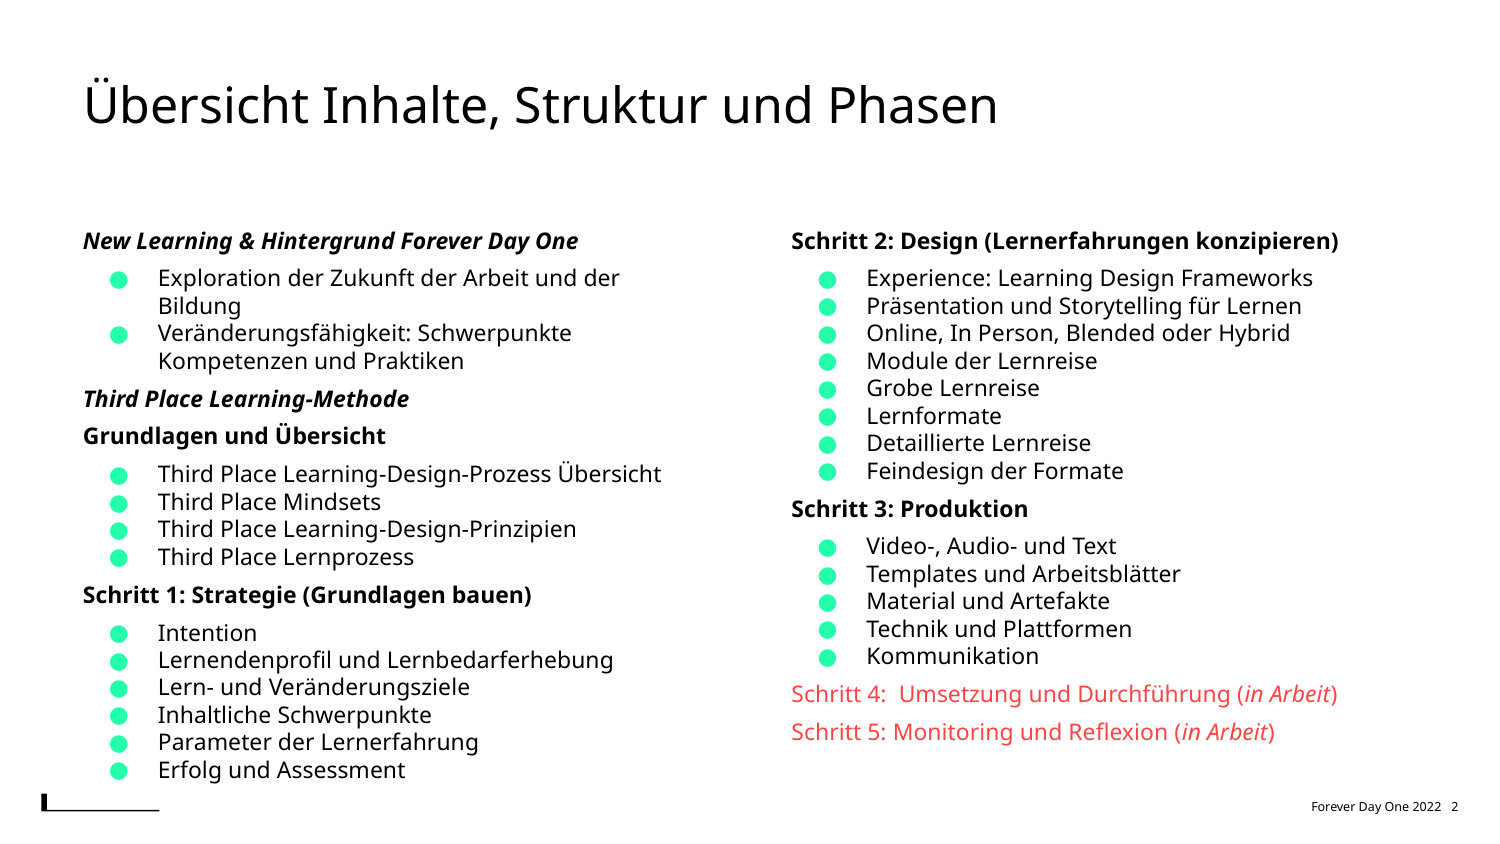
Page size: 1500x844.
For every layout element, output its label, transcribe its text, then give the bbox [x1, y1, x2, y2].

text_box [41, 793, 160, 812]
text_box Schritt 2: Design (Lernerfahrungen konzipieren) Experience: Learning Design Frameworks Präsentation und Storytelling für Lernen Online, In Person, Blended oder Hybrid Module der Lernreise Grobe Lernreise Lernformate Detaillierte Lernreise Feindesign der Formate Schritt 3: Produktion Video-, Audio- und Text Templates und Arbeitsblätter Material und Artefakte Technik und Plattformen Kommunikation Schritt 4: Umsetzung und Durchführung (in Arbeit) Schritt 5: Monitoring und Reflexion (in Arbeit) [750, 184, 1459, 724]
text_box Übersicht Inhalte, Struktur und Phasen [41, 31, 1459, 227]
text_box Forever Day One 2022 2 [1170, 790, 1459, 825]
text_box New Learning & Hintergrund Forever Day One Exploration der Zukunft der Arbeit und der Bildung Veränderungsfähigkeit: Schwerpunkte Kompetenzen und Praktiken Third Place Learning-Methode Grundlagen und Übersicht Third Place Learning-Design-Prozess Übersicht Third Place Mindsets Third Place Learning-Design-Prinzipien Third Place Lernprozess Schritt 1: Strategie (Grundlagen bauen) Intention Lernendenprofil und Lernbedarferhebung Lern- und Veränderungsziele Inhaltliche Schwerpunkte Parameter der Lernerfahrung Erfolg und Assessment [41, 227, 750, 825]
